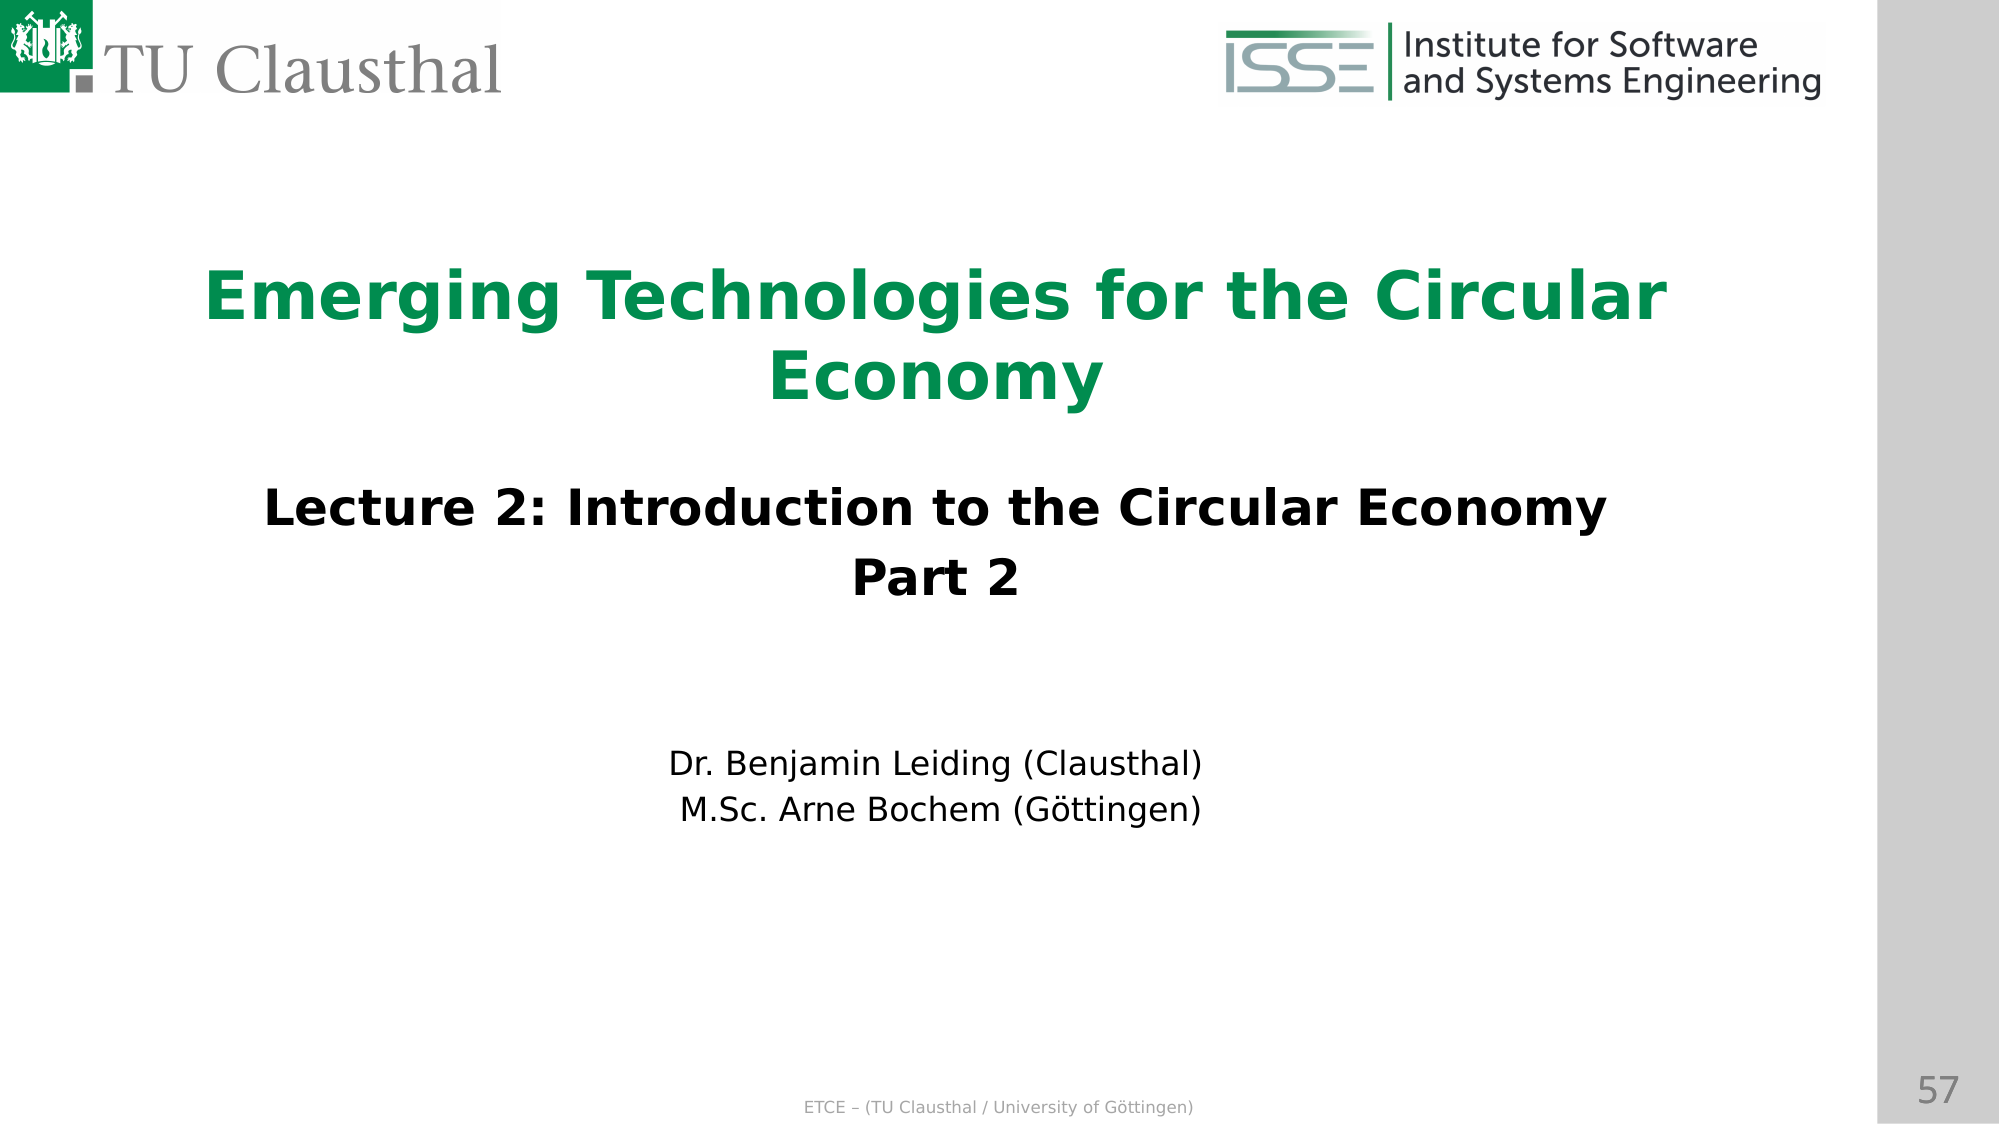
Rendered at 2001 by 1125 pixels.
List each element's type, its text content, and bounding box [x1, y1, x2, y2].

text_box Lecture 2: Introduction to the Circular Economy Part 2 Dr. Benjamin Leiding (Clausthal) M.Sc. Arne Bochem (Göttingen) [86, 467, 1787, 857]
picture [0, 0, 501, 93]
picture [1218, 22, 1826, 107]
text_box Emerging Technologies for the Circular Economy [86, 231, 1787, 420]
